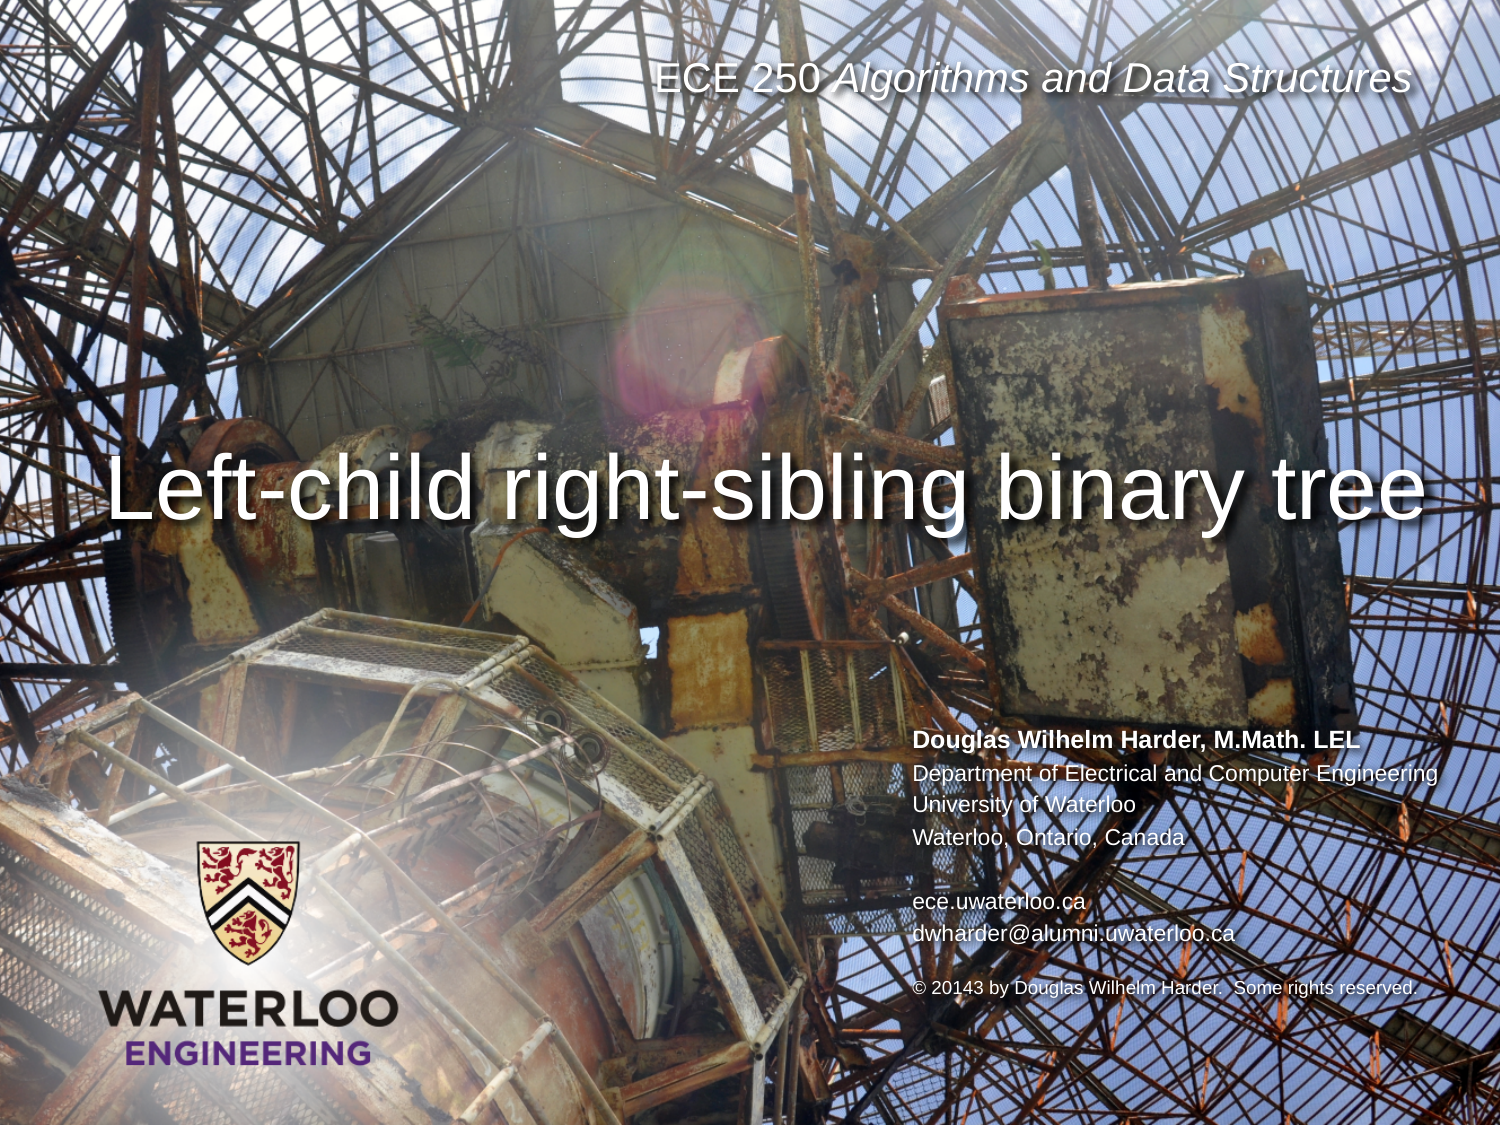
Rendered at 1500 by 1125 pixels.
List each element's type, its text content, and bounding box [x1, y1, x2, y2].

text_box Left-child right-sibling binary tree [88, 420, 1447, 546]
picture [0, 0, 1500, 1125]
